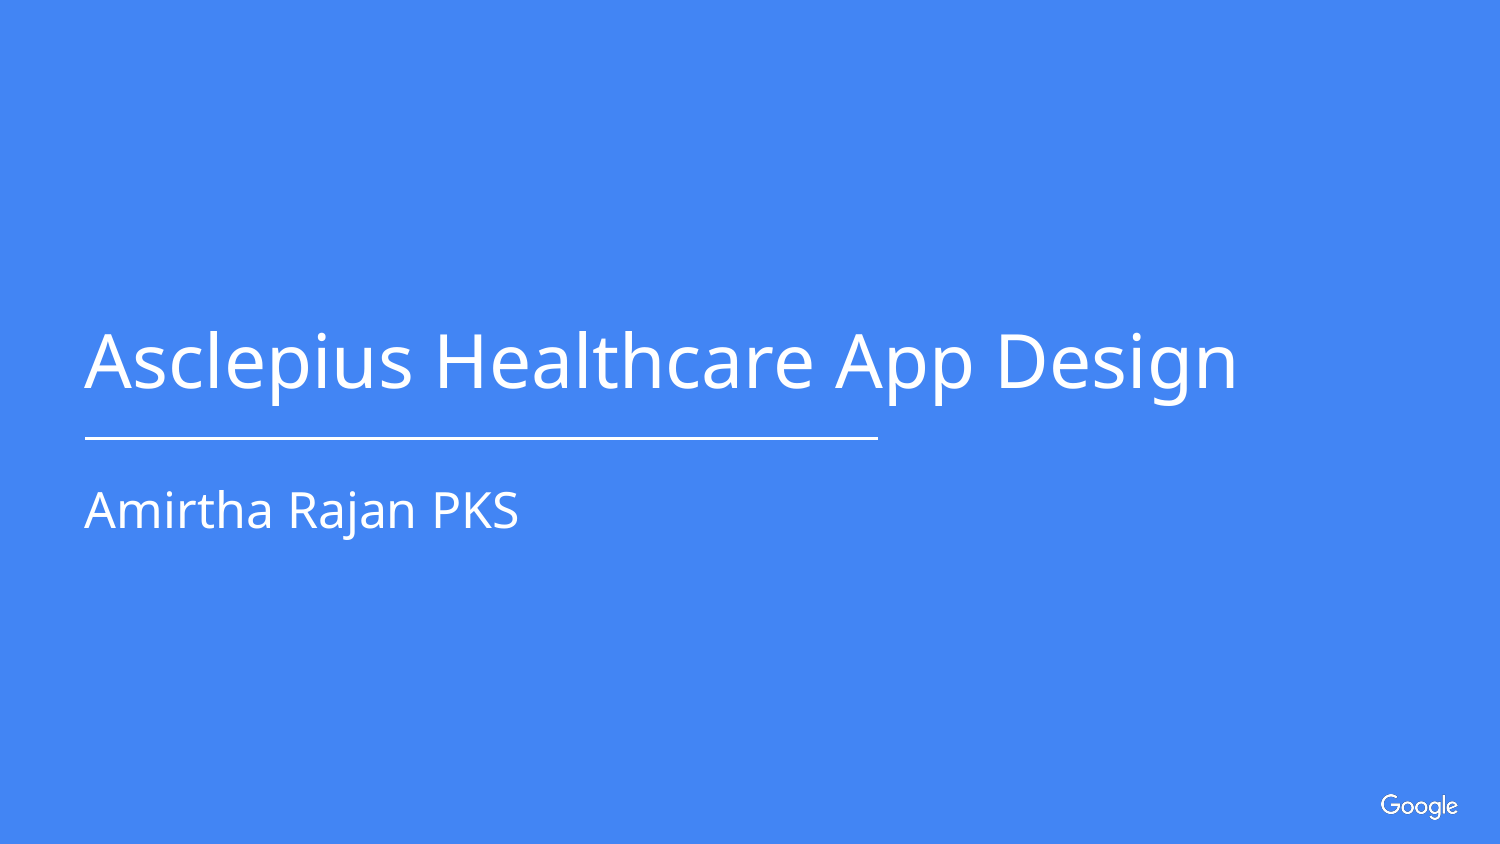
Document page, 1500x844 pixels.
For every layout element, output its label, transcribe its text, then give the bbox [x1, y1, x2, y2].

text_box Amirtha Rajan PKS [84, 454, 894, 554]
picture [1381, 794, 1458, 820]
text_box Asclepius Healthcare App Design [84, 298, 1327, 419]
